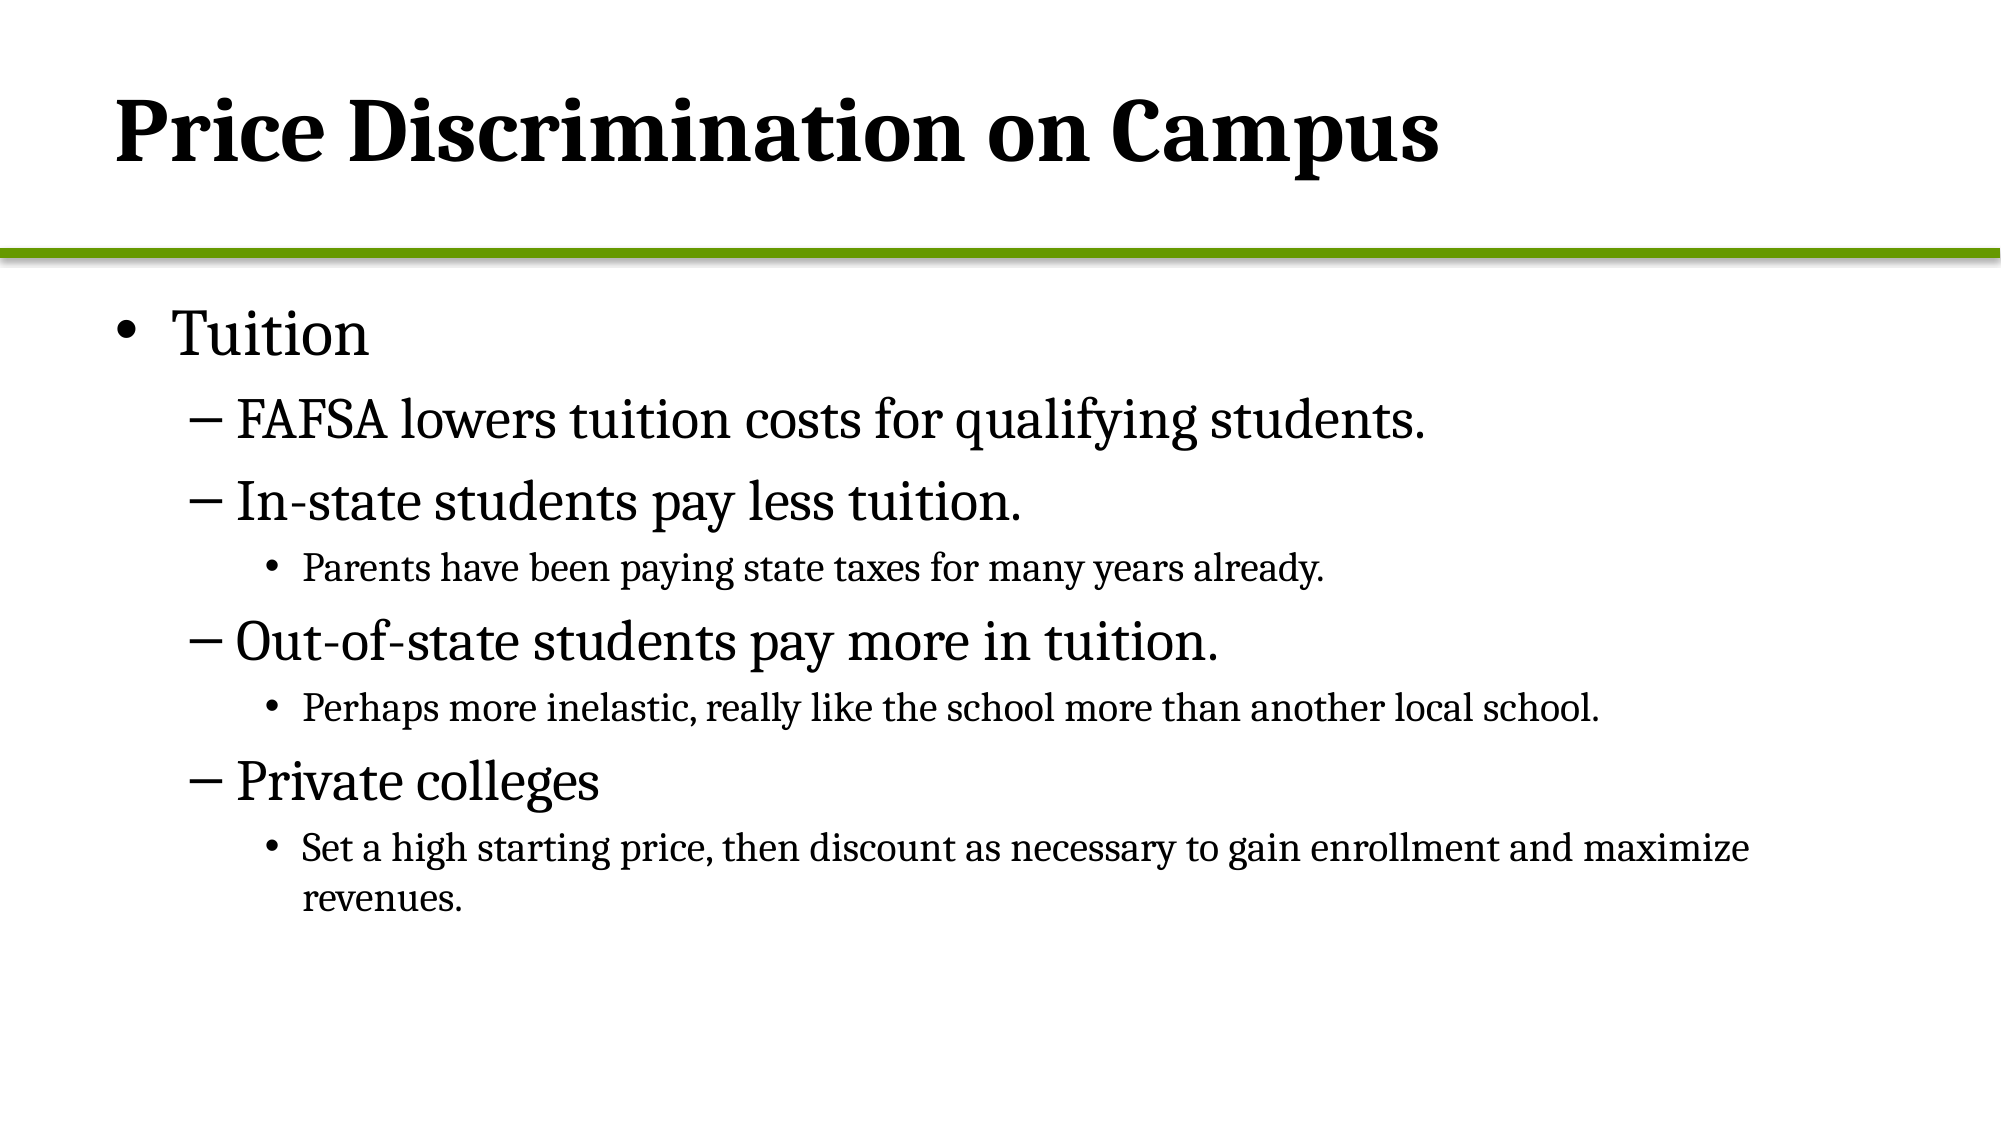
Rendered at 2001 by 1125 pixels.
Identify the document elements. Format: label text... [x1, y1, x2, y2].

title Price Discrimination on Campus [99, 0, 1900, 251]
list Tuition FAFSA lowers tuition costs for qualifying students. In-state students pay less tuition. Parents have been paying state taxes for many years already. Out-of-state students pay more in tuition. Perhaps more inelastic, really like the school more than another local school. Private colleges Set a high starting price, then discount as necessary to gain enrollment and maximize revenues. [99, 280, 1900, 1085]
